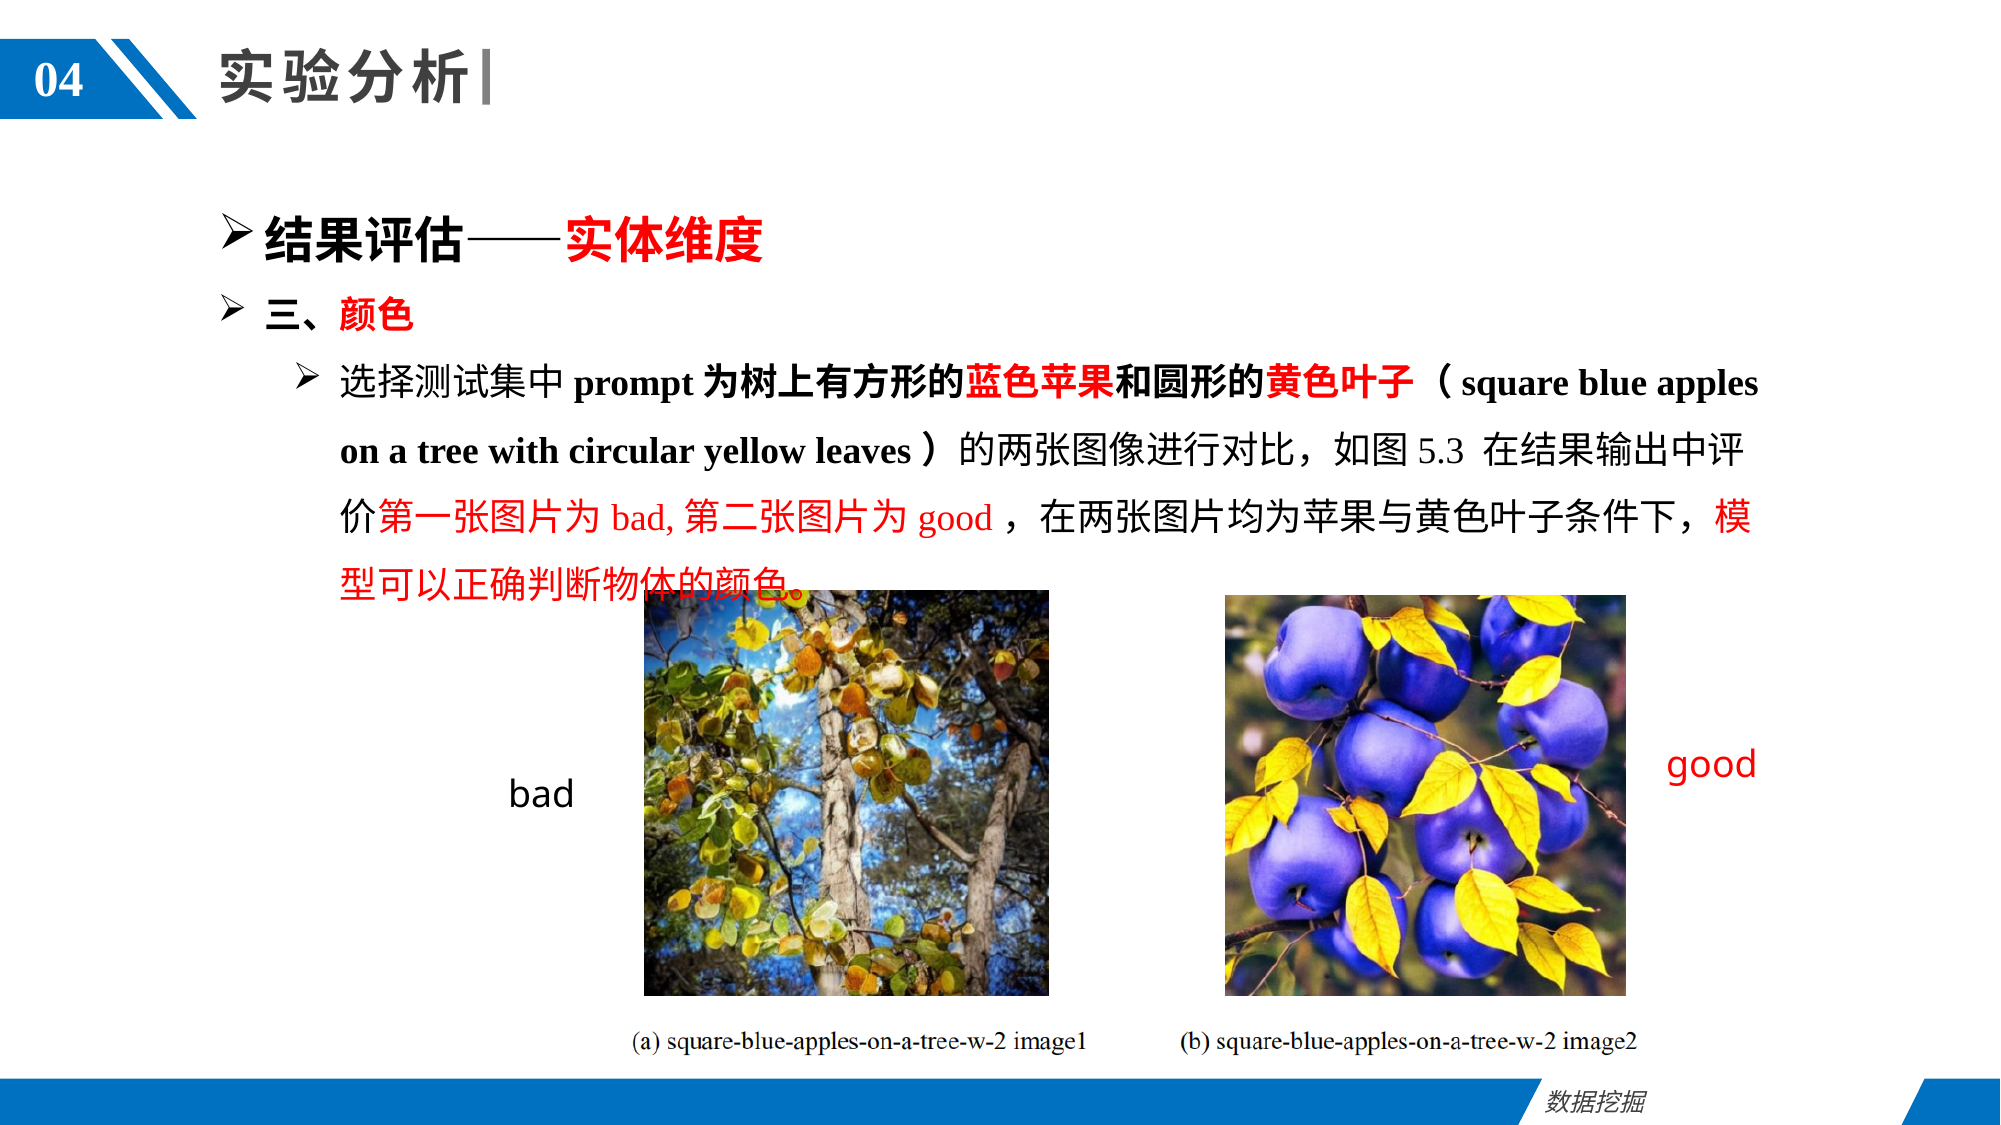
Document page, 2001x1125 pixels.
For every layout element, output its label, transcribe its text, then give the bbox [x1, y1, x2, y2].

text_box bad [493, 762, 591, 823]
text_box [0, 1078, 2000, 1125]
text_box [0, 38, 197, 119]
text_box 结果评估——实体维度 三、颜色 选择测试集中prompt为树上有方形的蓝色苹果和圆形的黄色叶子（square blue apples on a tree with circular yellow leaves）的两张图像进行对比，如图5.3 在结果输出中评价第一张图片为bad,第二张图片为good，在两张图片均为苹果与黄色叶子条件下，模型可以正确判断物体的颜色。 [203, 170, 1781, 613]
picture [622, 571, 1650, 1078]
text_box [481, 48, 491, 106]
text_box 实验分析 [203, 33, 637, 118]
text_box good [1651, 732, 1773, 793]
